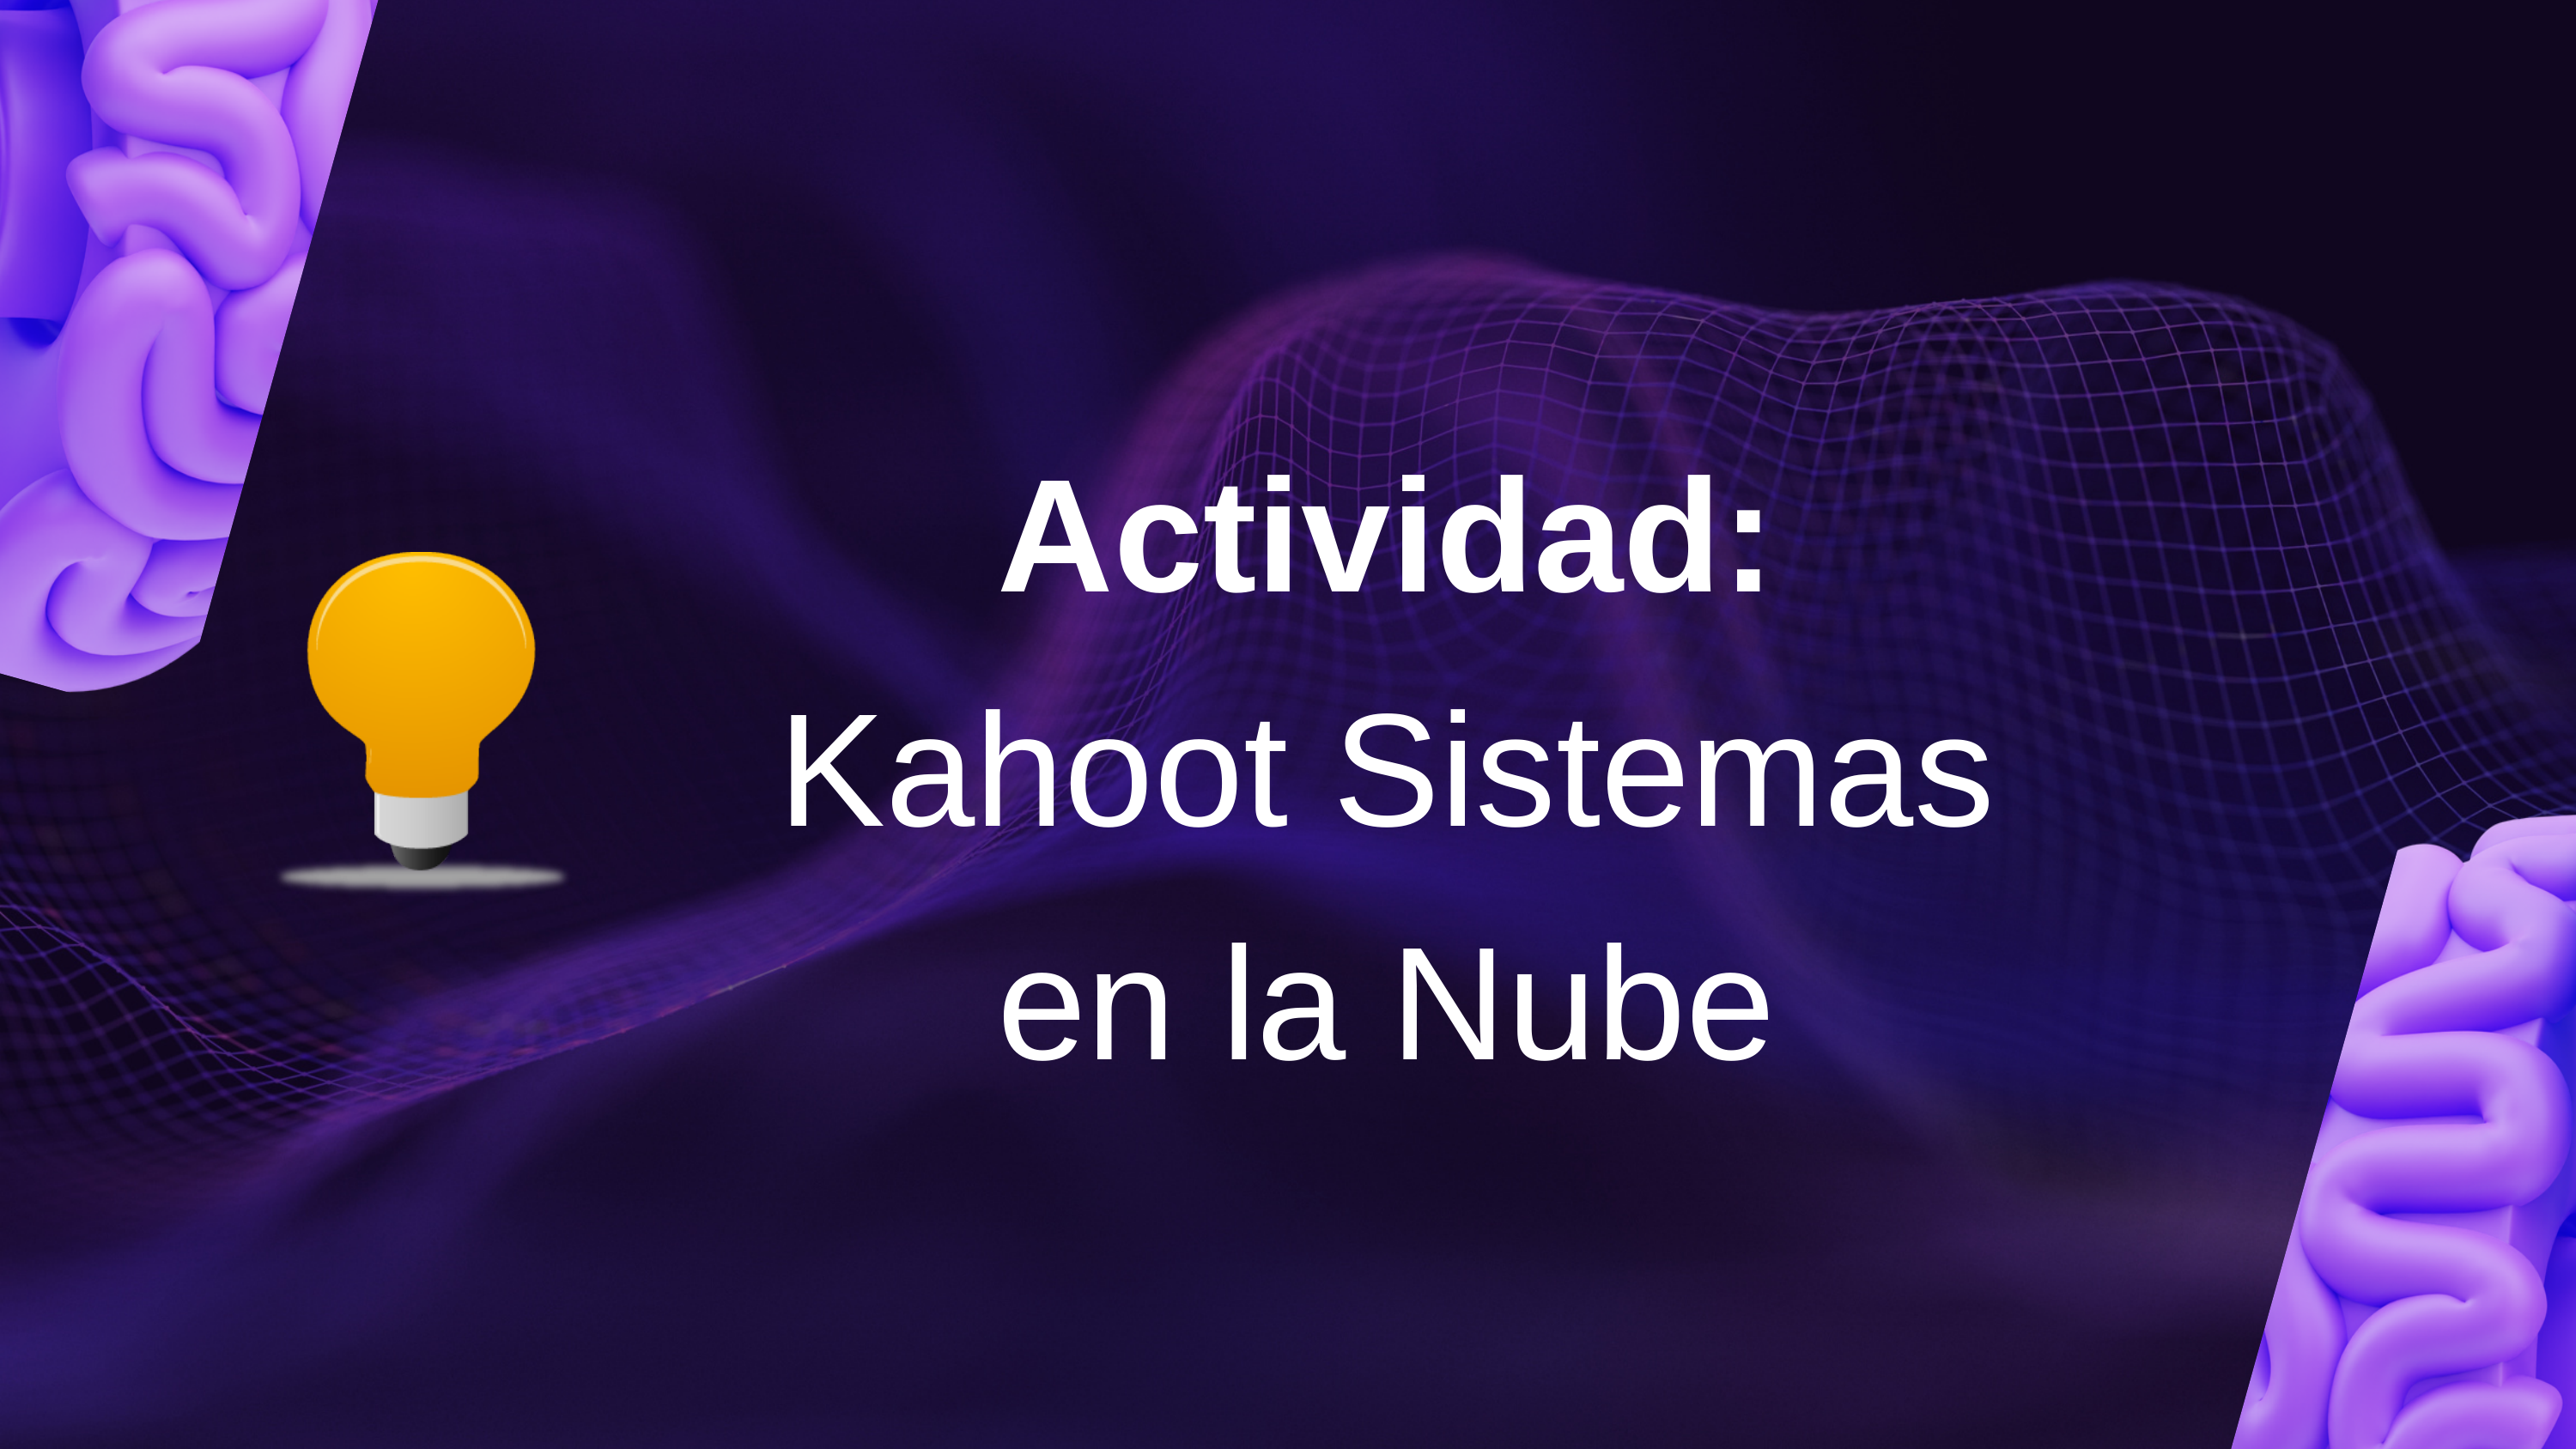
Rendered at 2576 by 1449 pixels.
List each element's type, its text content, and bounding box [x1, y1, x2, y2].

picture [251, 552, 595, 896]
text_box [0, 0, 379, 723]
text_box [0, 0, 2576, 1449]
text_box [2231, 654, 2576, 1449]
text_box Actividad: Kahoot Sistemas en la Nube [733, 391, 2040, 1092]
